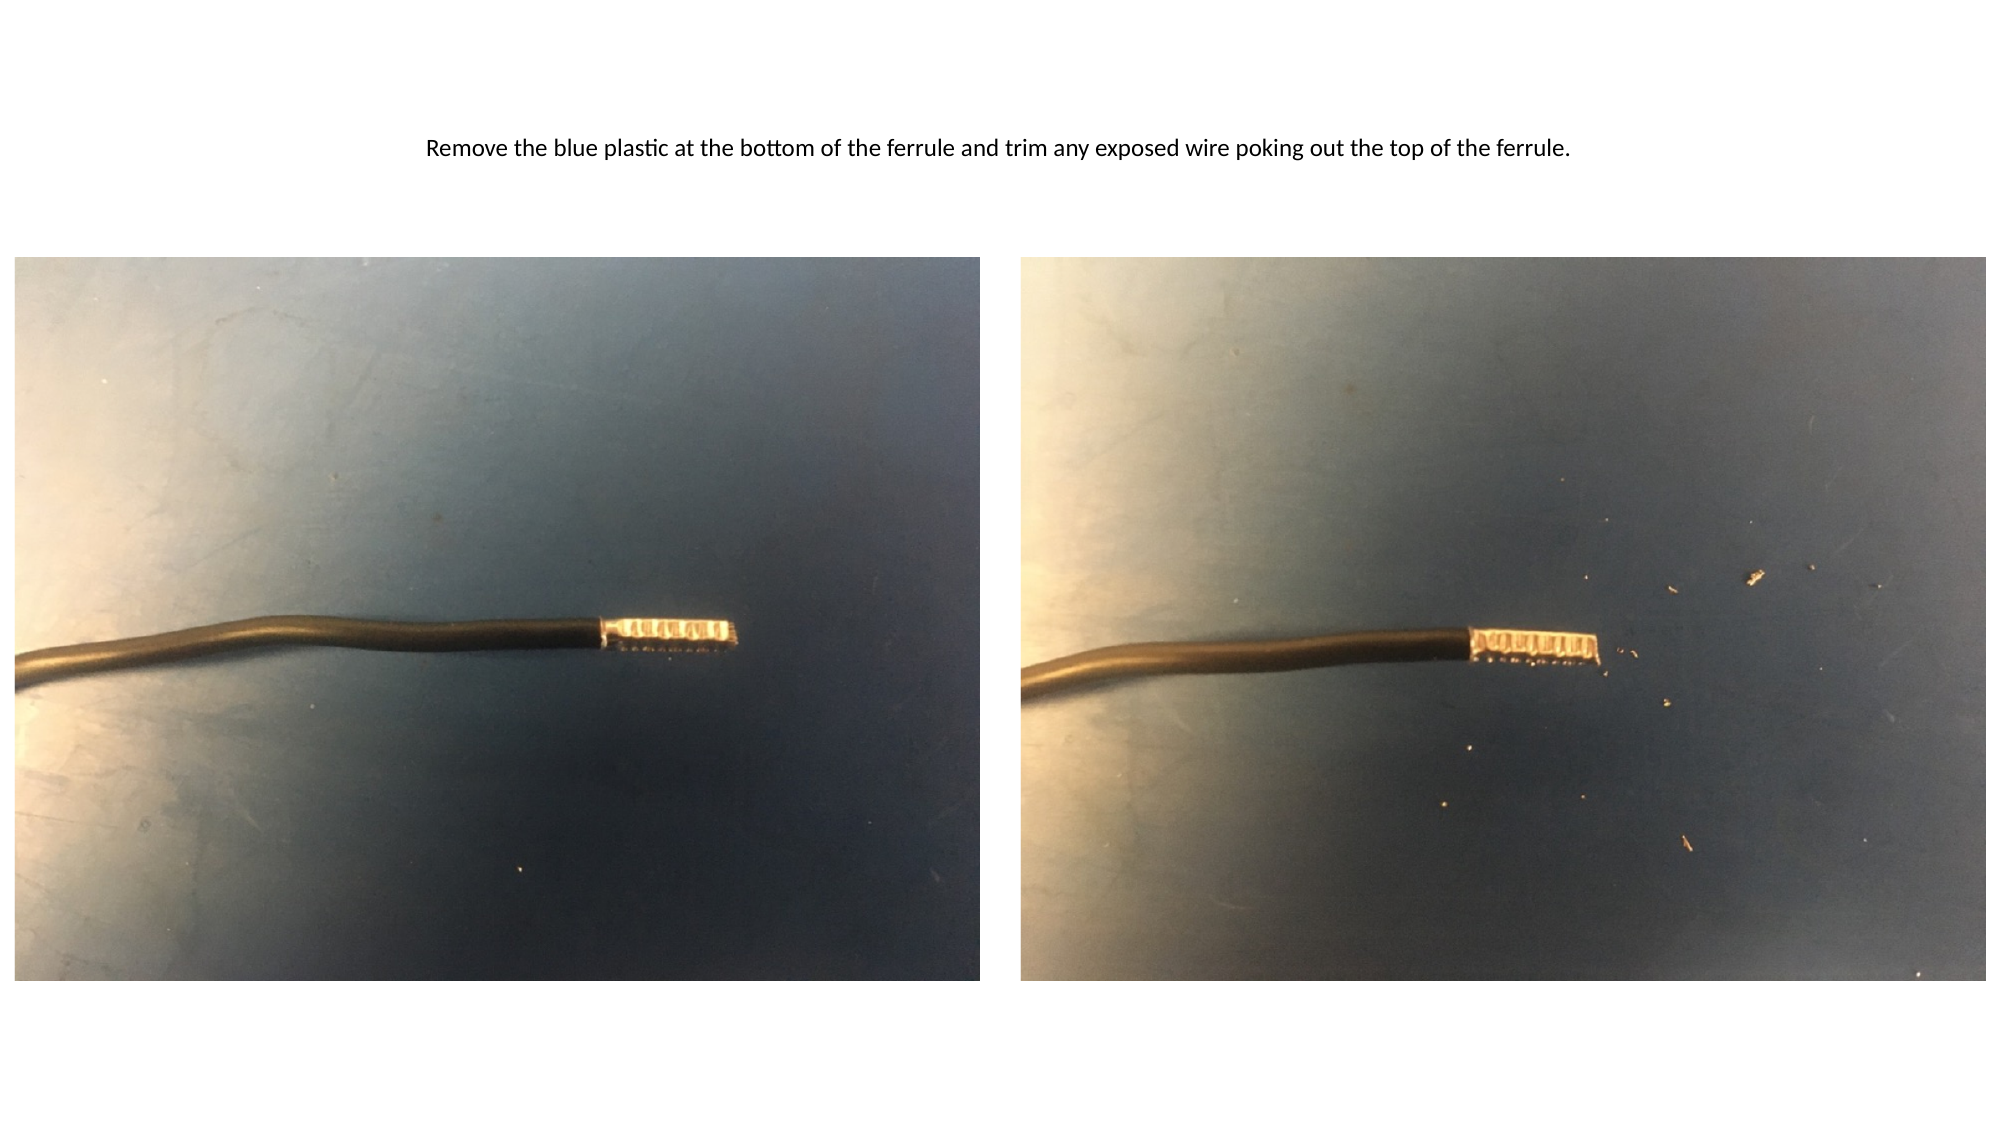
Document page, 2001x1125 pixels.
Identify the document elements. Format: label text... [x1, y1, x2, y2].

picture [16, 136, 979, 1101]
text_box Remove the blue plastic at the bottom of the ferrule and trim any exposed wire poking out the top of the ferrule. [262, 124, 1737, 169]
picture [1022, 136, 1985, 1101]
